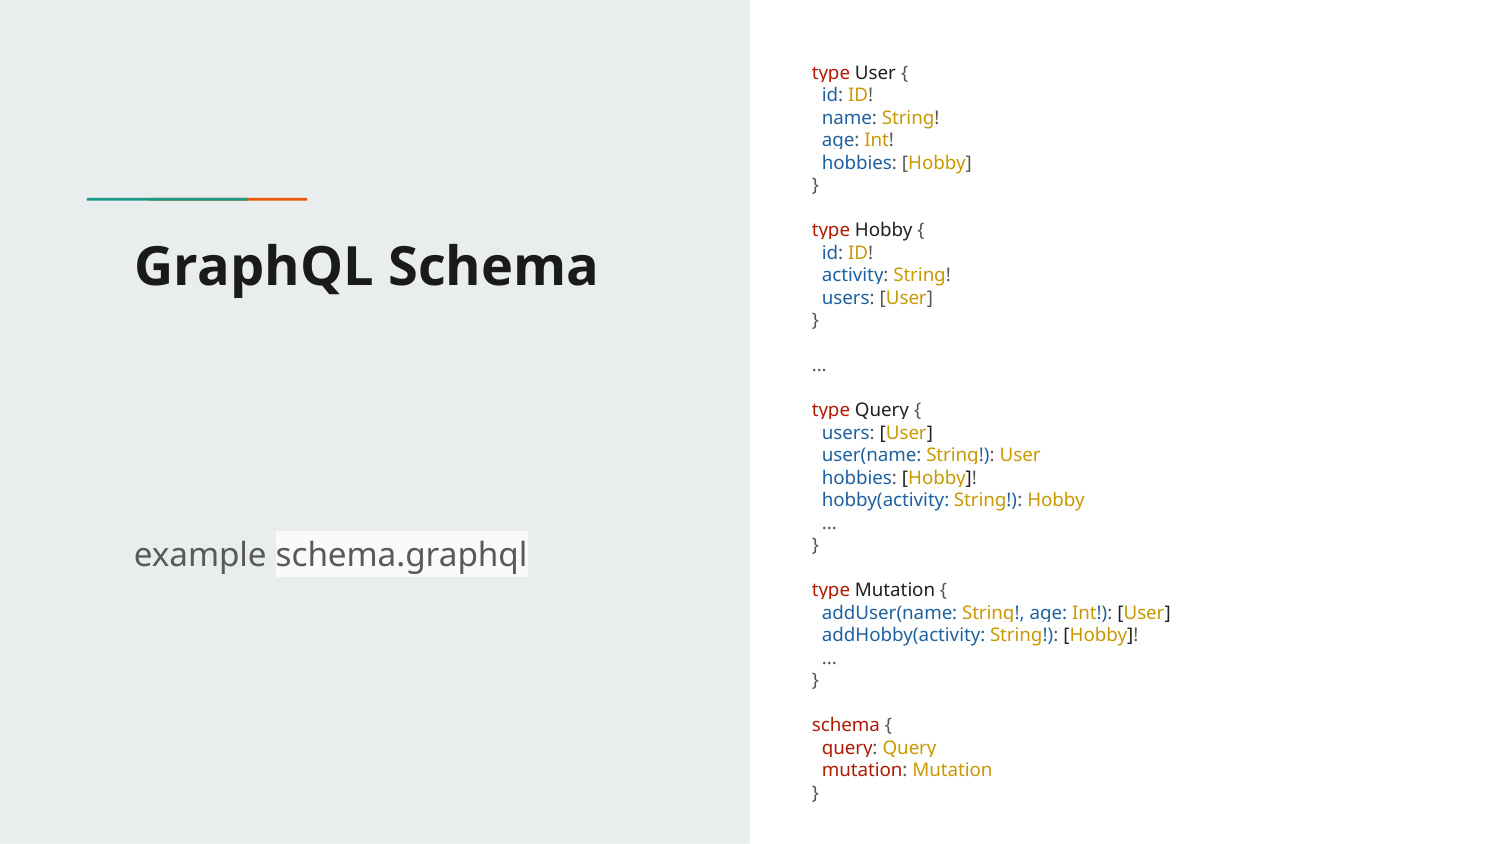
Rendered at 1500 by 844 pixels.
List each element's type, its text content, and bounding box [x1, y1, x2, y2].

text_box type User { id: ID! name: String! age: Int! hobbies: [Hobby] } type Hobby { id: ID! activity: String! users: [User] } ... type Query { users: [User] user(name: String!): User hobbies: [Hobby]! hobby(activity: String!): Hobby ... } type Mutation { addUser(name: String!, age: Int!): [User] addHobby(activity: String!): [Hobby]! ... } schema { query: Query mutation: Mutation } [796, 45, 1451, 789]
title GraphQL Schema [119, 216, 662, 494]
subtitle example schema.graphql [118, 518, 661, 644]
